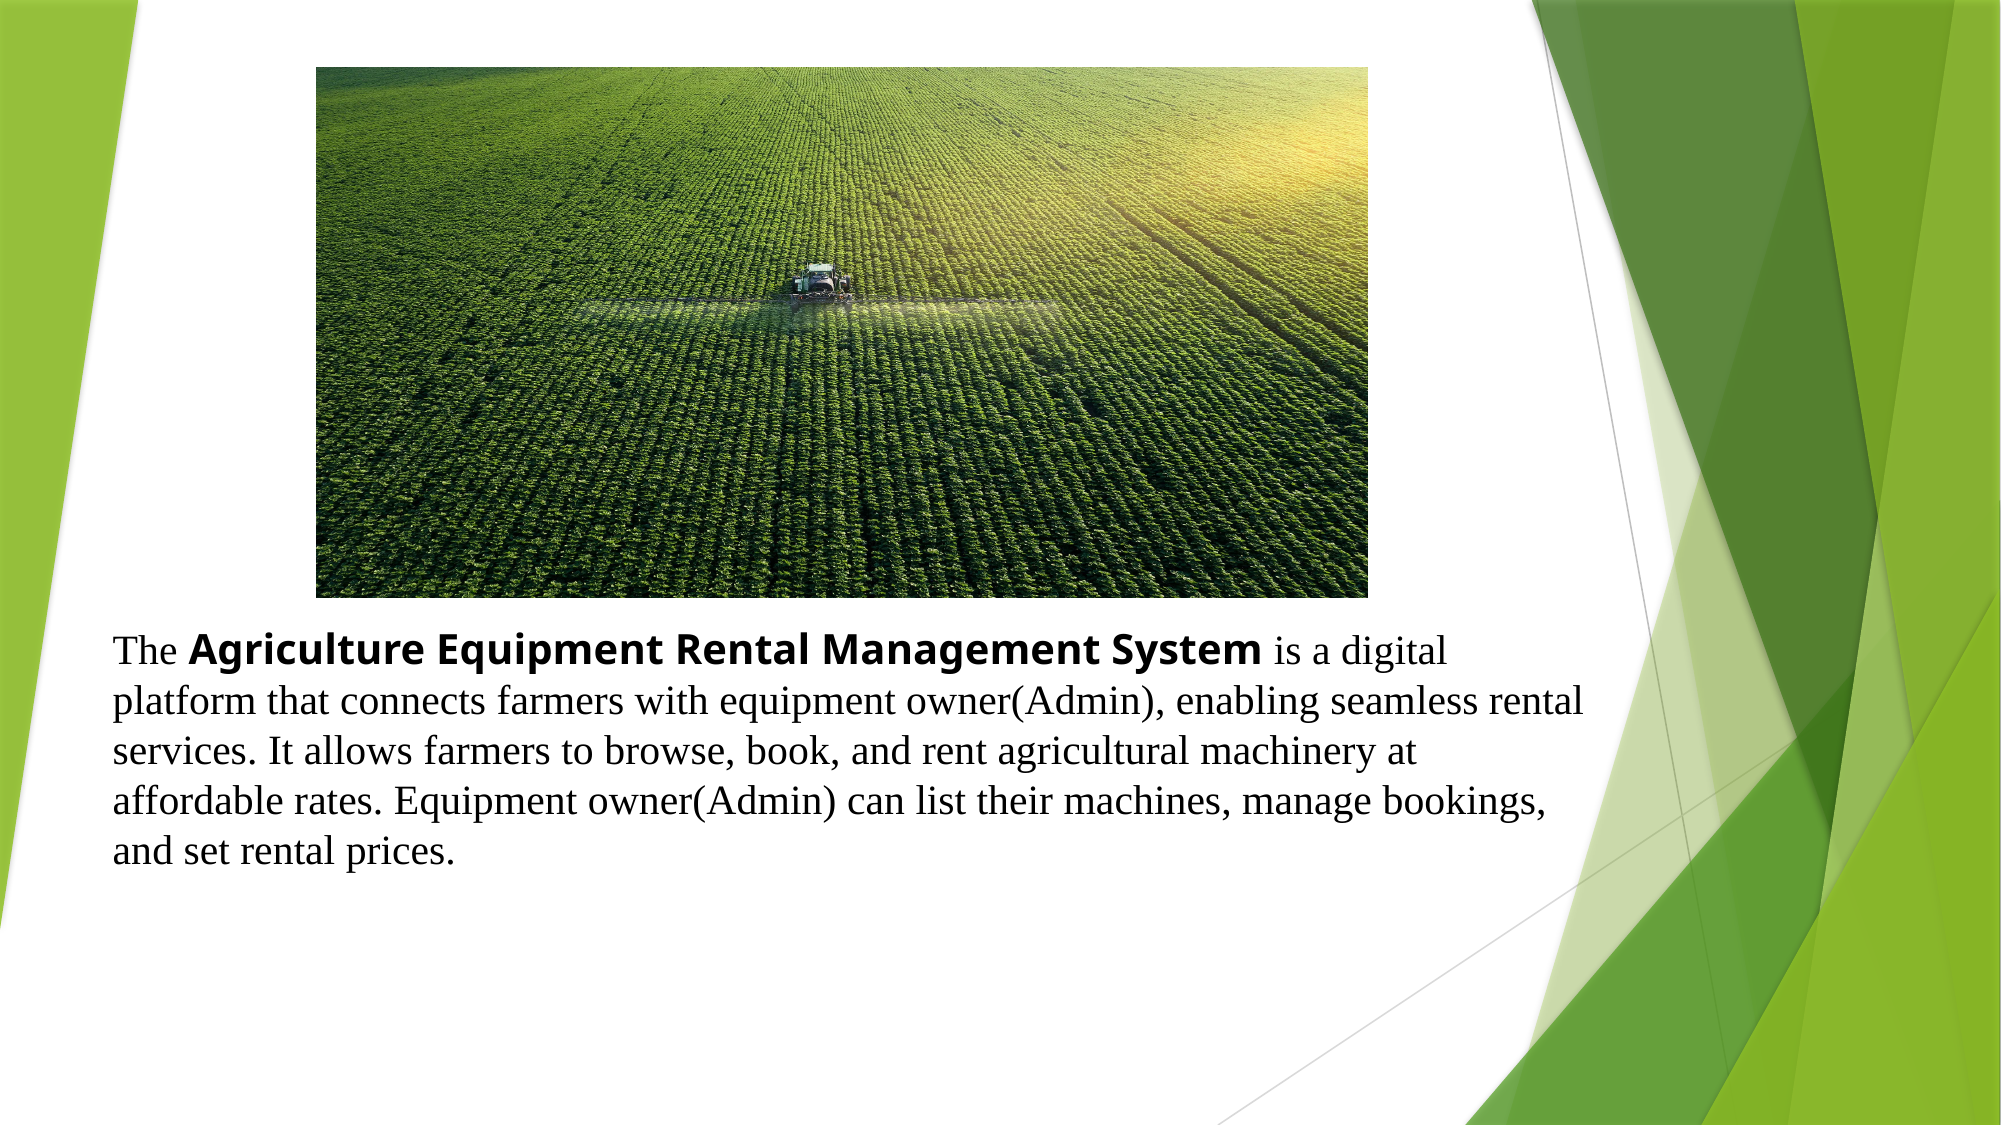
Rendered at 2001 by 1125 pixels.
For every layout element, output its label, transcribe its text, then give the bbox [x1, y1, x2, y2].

subtitle The Agriculture Equipment Rental Management System is a digital platform that connects farmers with equipment owner(Admin), enabling seamless rental services. It allows farmers to browse, book, and rent agricultural machinery at affordable rates. Equipment owner(Admin) can list their machines, manage bookings, and set rental prices. [97, 615, 1610, 1125]
picture [315, 66, 1369, 599]
